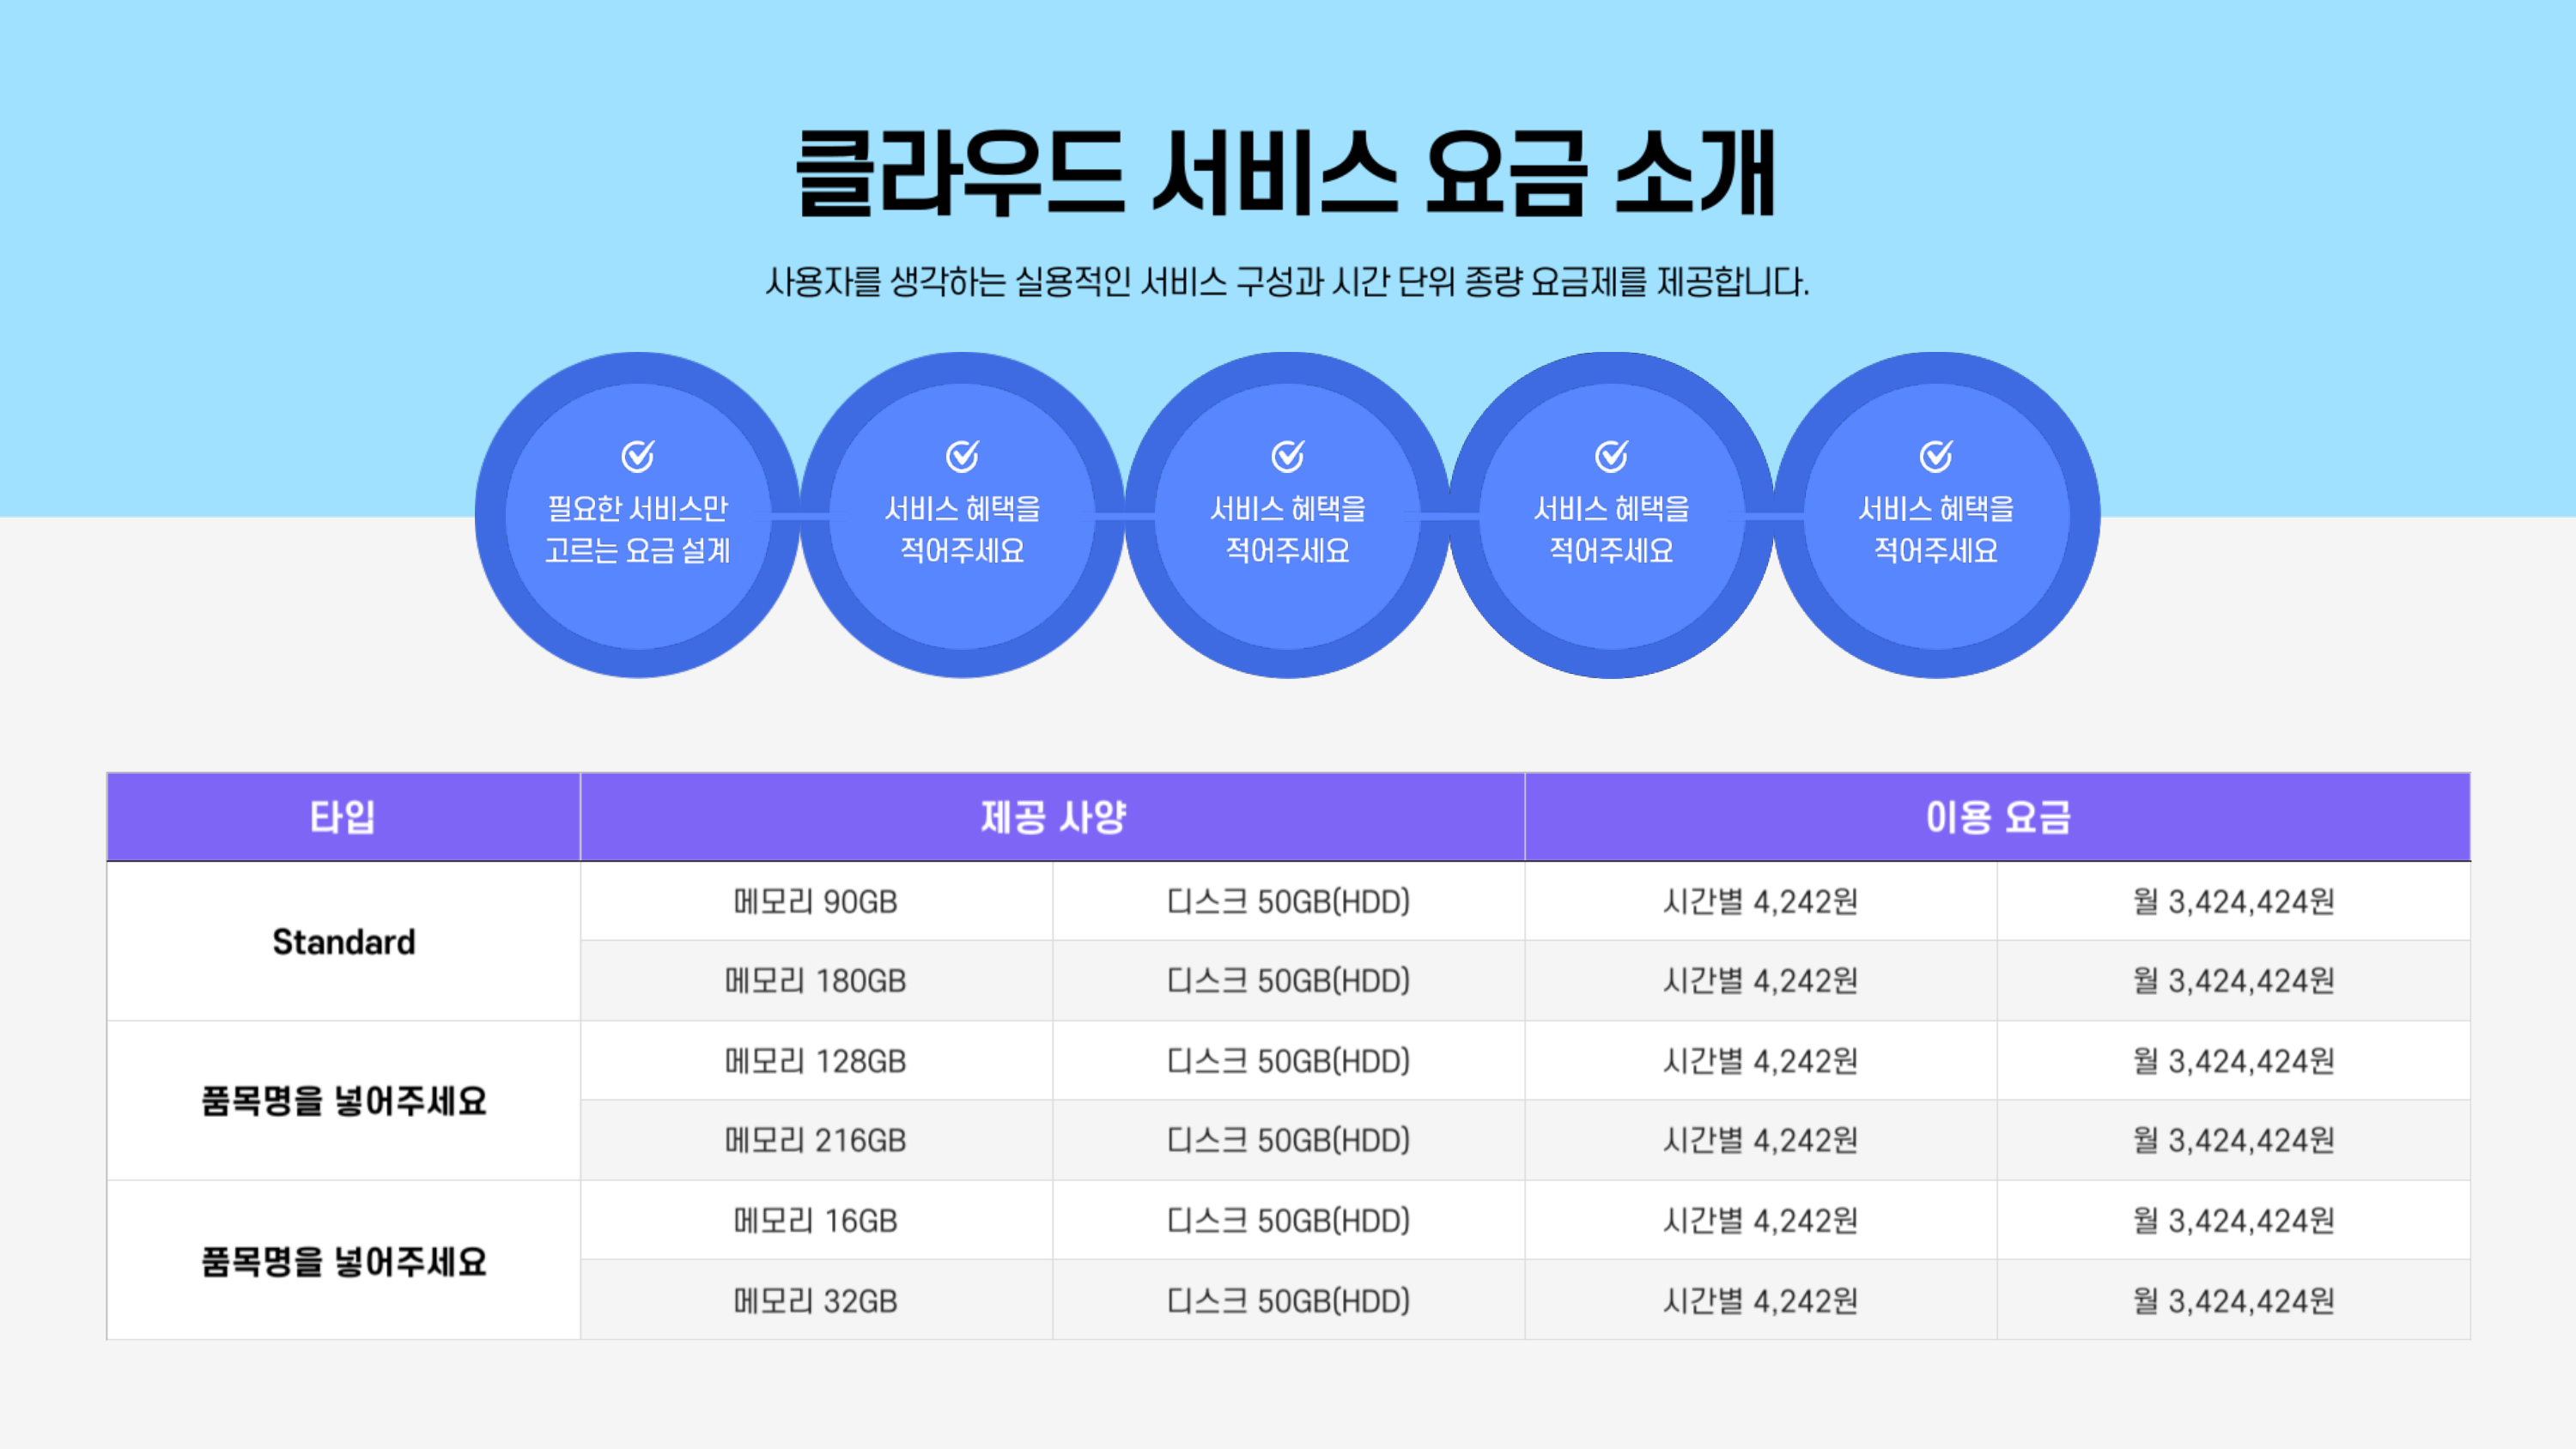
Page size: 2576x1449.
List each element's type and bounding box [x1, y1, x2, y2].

text_box [475, 351, 2101, 679]
picture [0, 0, 2576, 1449]
